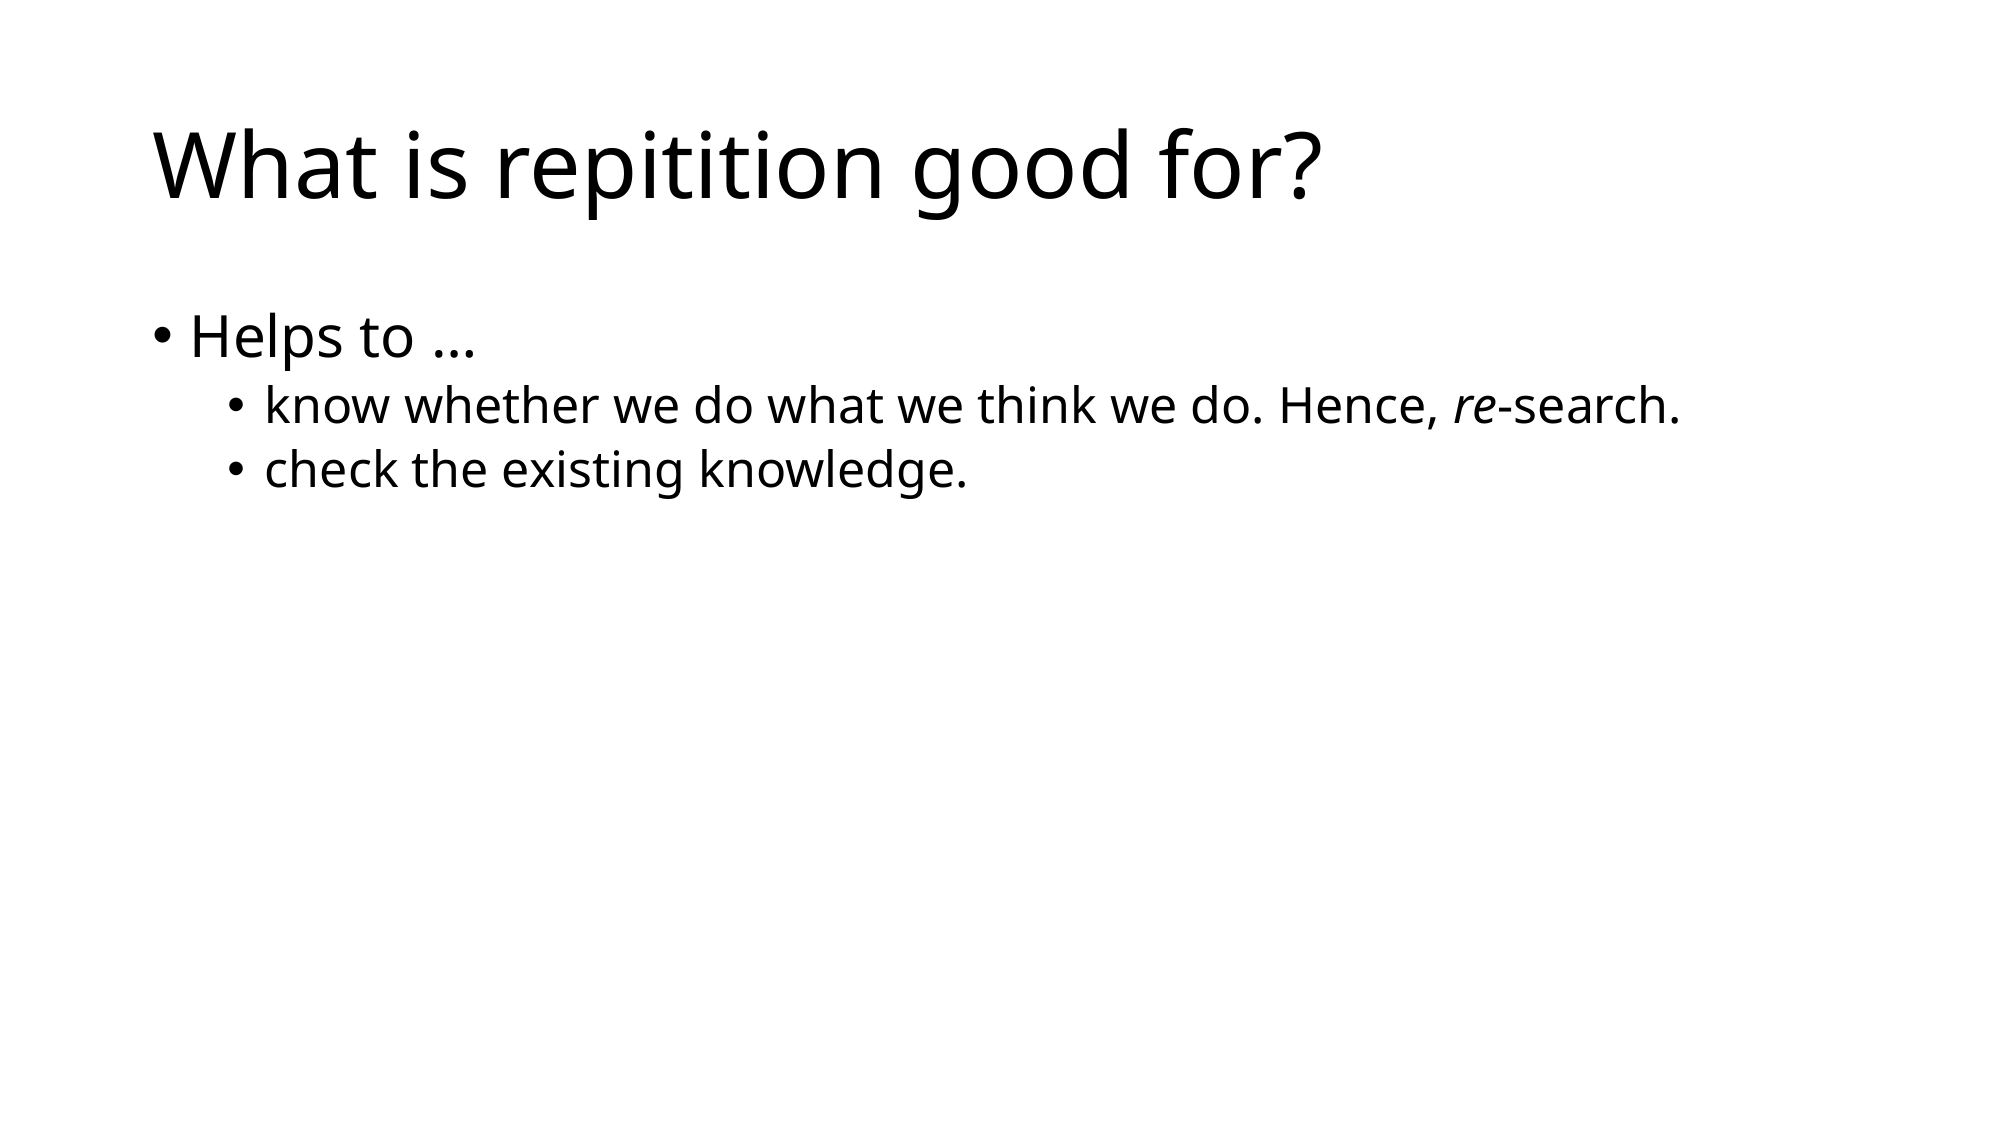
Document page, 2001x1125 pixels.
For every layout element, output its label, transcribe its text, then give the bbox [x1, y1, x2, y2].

list Helps to … know whether we do what we think we do. Hence, re-search. check the existing knowledge. [137, 299, 1863, 1014]
title What is repitition good for? [137, 59, 1863, 278]
